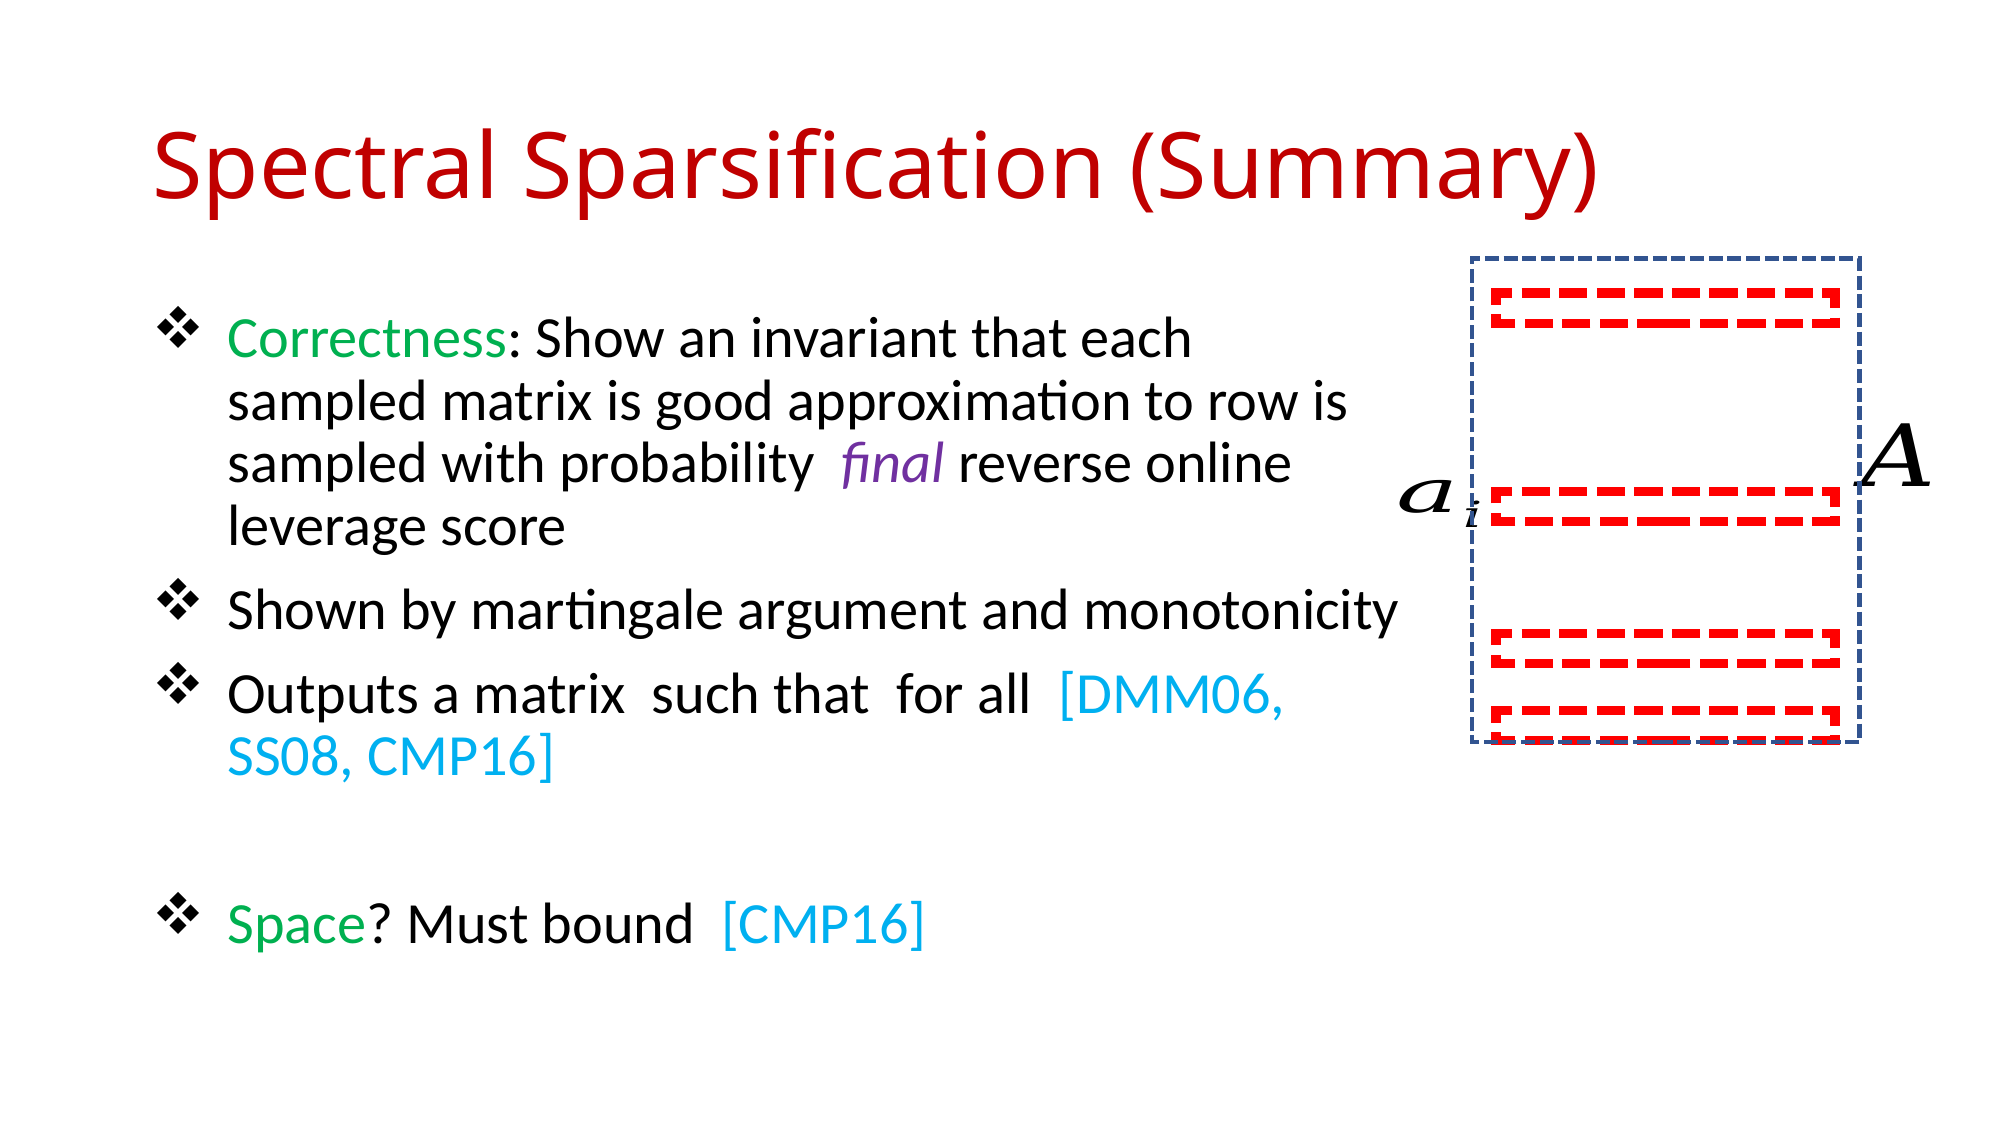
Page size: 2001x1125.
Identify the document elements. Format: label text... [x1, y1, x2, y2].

title Spectral Sparsification (Summary) [137, 59, 1863, 278]
text_box [1471, 257, 1860, 743]
